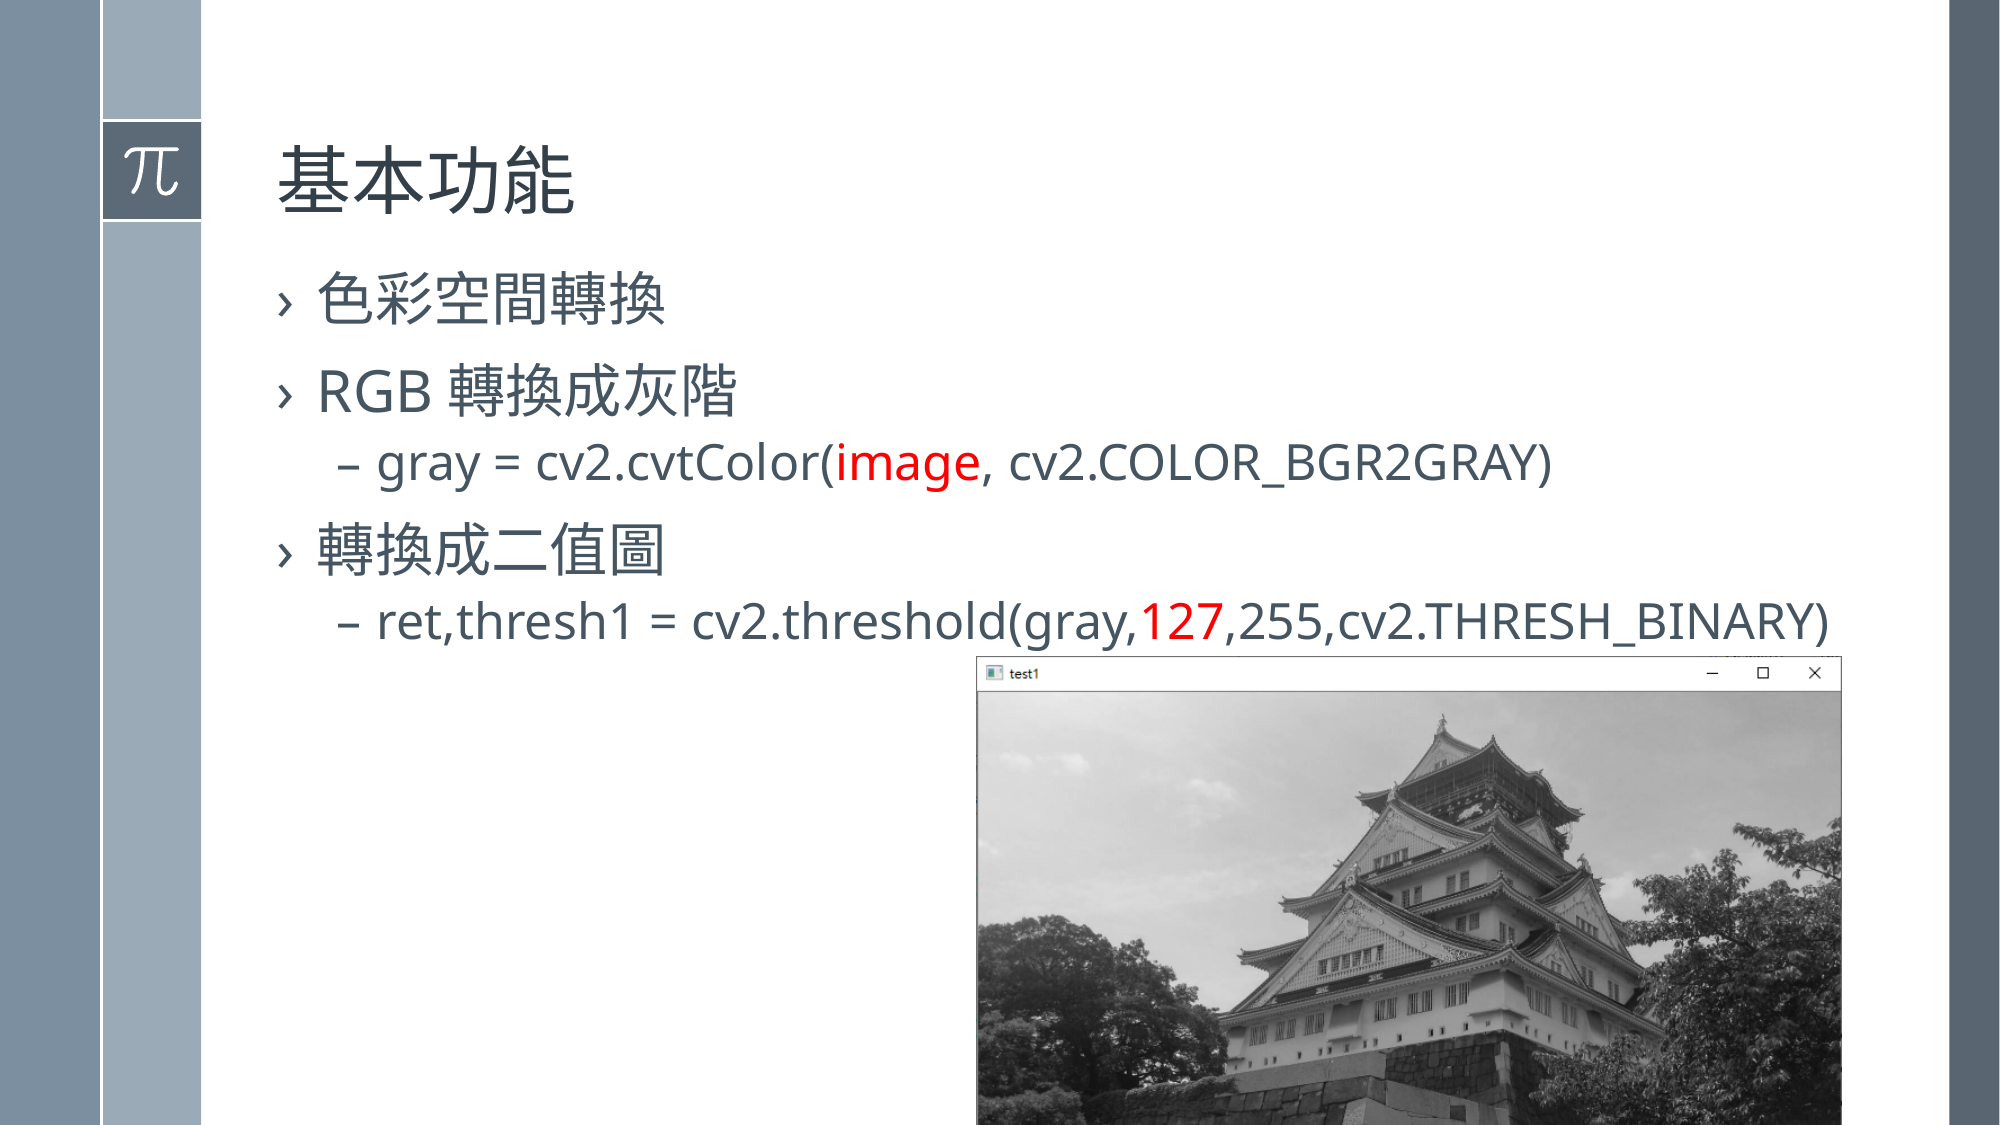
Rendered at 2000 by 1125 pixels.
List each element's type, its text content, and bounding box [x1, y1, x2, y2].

list 色彩空間轉換 RGB轉換成灰階 gray = cv2.cvtColor(image, cv2.COLOR_BGR2GRAY) 轉換成二值圖 ret,thresh1 = cv2.threshold(gray,127,255,cv2.THRESH_BINARY) [261, 262, 1867, 1013]
title 基本功能 [261, 29, 1867, 233]
picture [976, 656, 1842, 1125]
